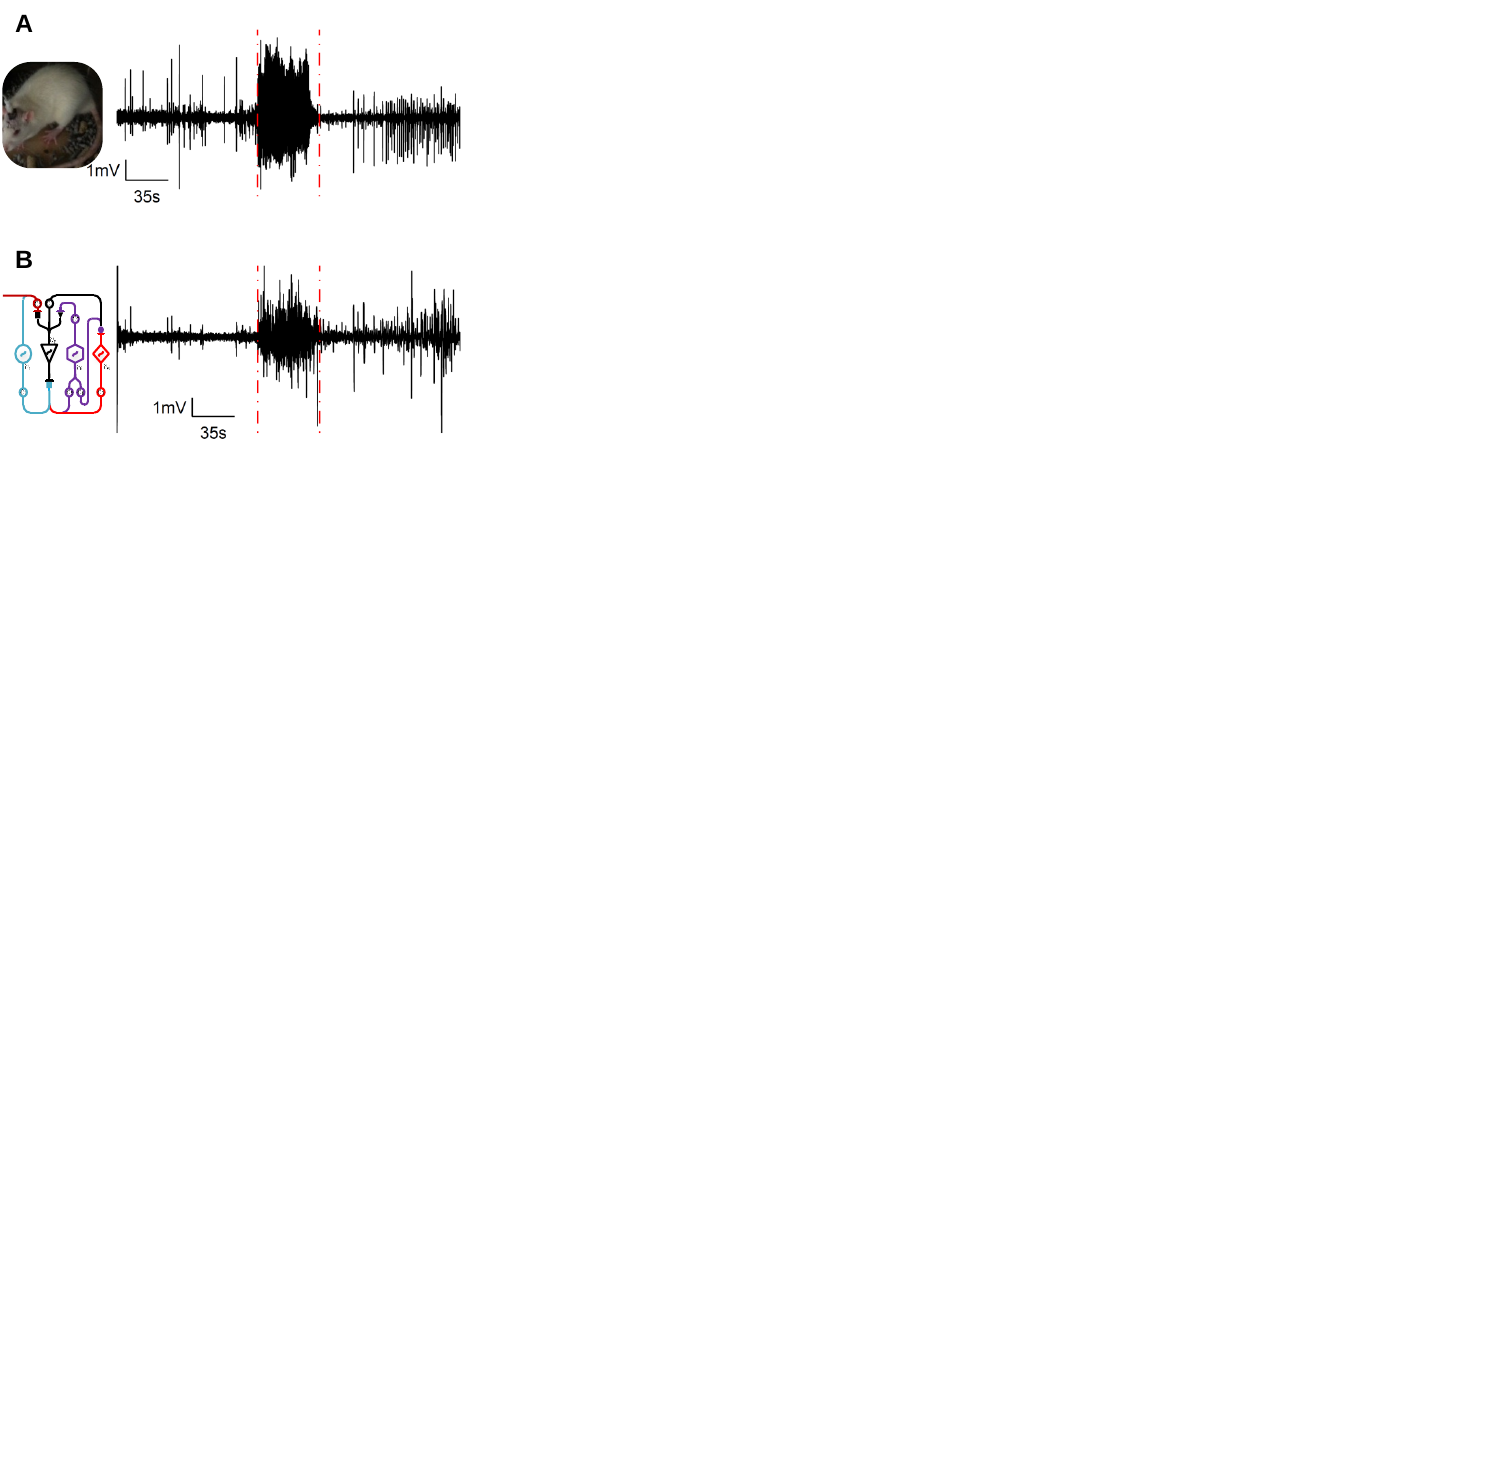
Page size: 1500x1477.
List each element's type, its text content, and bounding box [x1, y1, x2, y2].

text_box A [0, 0, 49, 45]
picture [2, 14, 503, 220]
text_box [2, 294, 110, 413]
text_box B [0, 236, 49, 281]
picture [58, 250, 503, 457]
